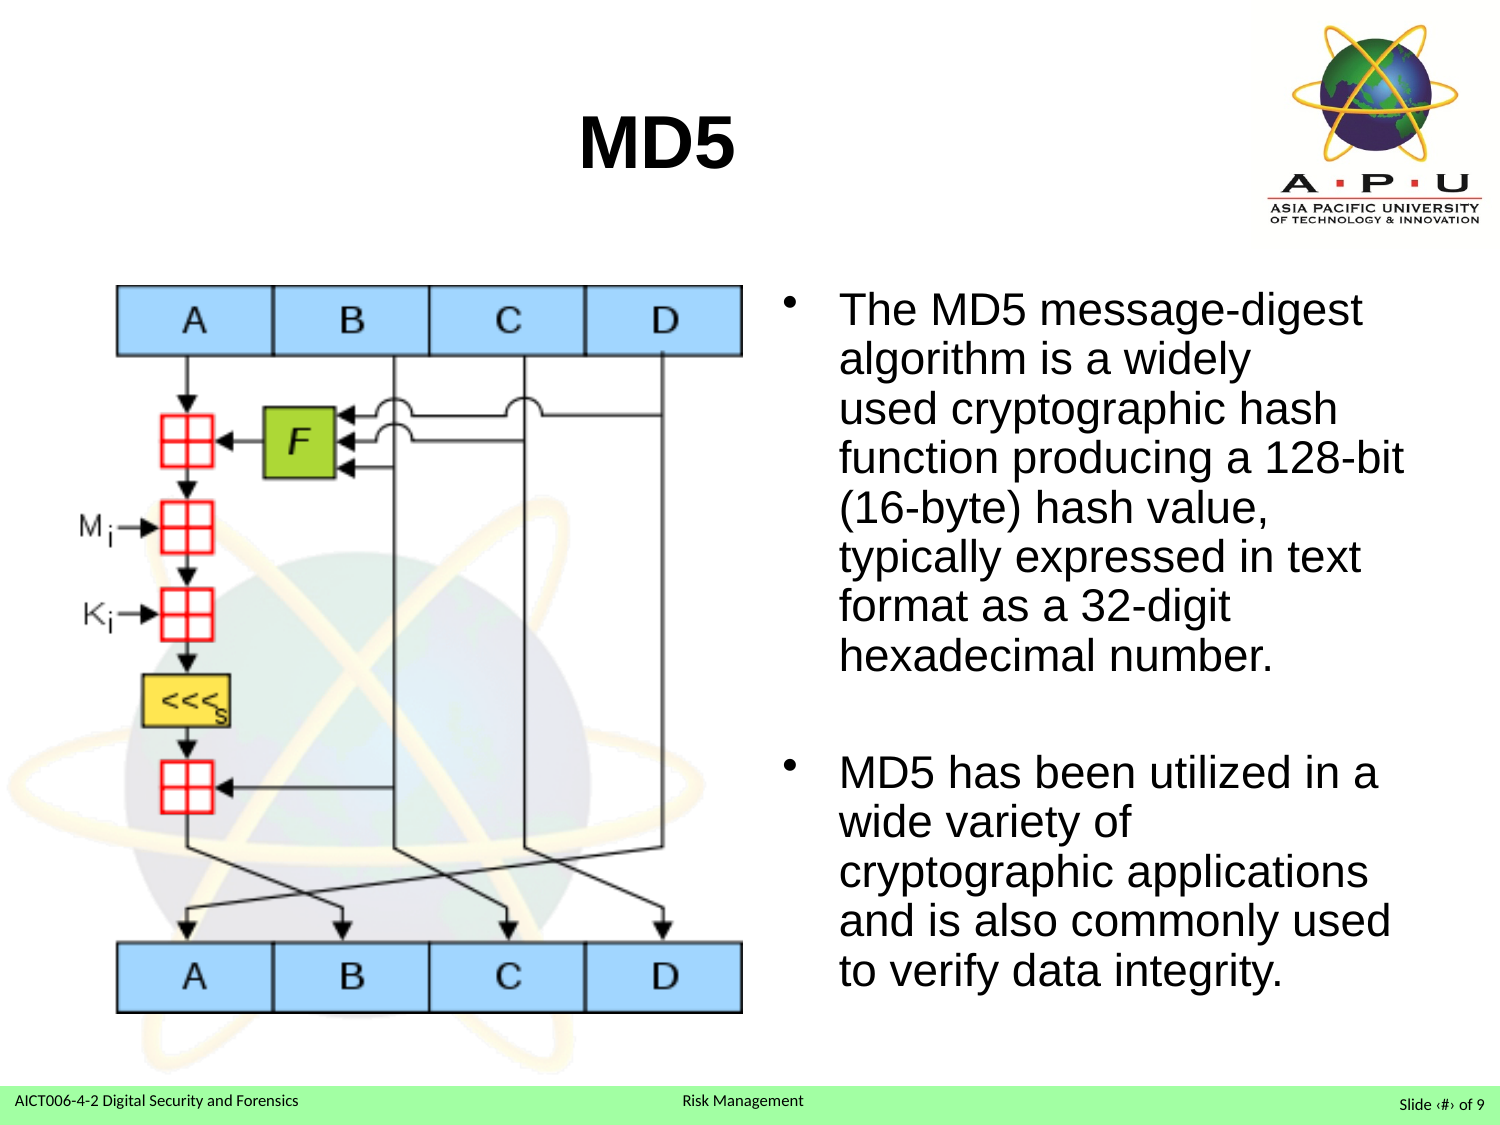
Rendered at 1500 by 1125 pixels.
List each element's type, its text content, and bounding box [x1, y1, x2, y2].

list The MD5 message-digest algorithm is a widely used cryptographic hash function producing a 128-bit (16-byte) hash value, typically expressed in text format as a 32-digit hexadecimal number. MD5 has been utilized in a wide variety of cryptographic applications and is also commonly used to verify data integrity. [767, 278, 1430, 1021]
picture [1251, 0, 1500, 249]
picture [79, 284, 743, 1015]
footer Slide ‹#› of 9 [1024, 1086, 1500, 1125]
title MD5 [79, 45, 1235, 233]
